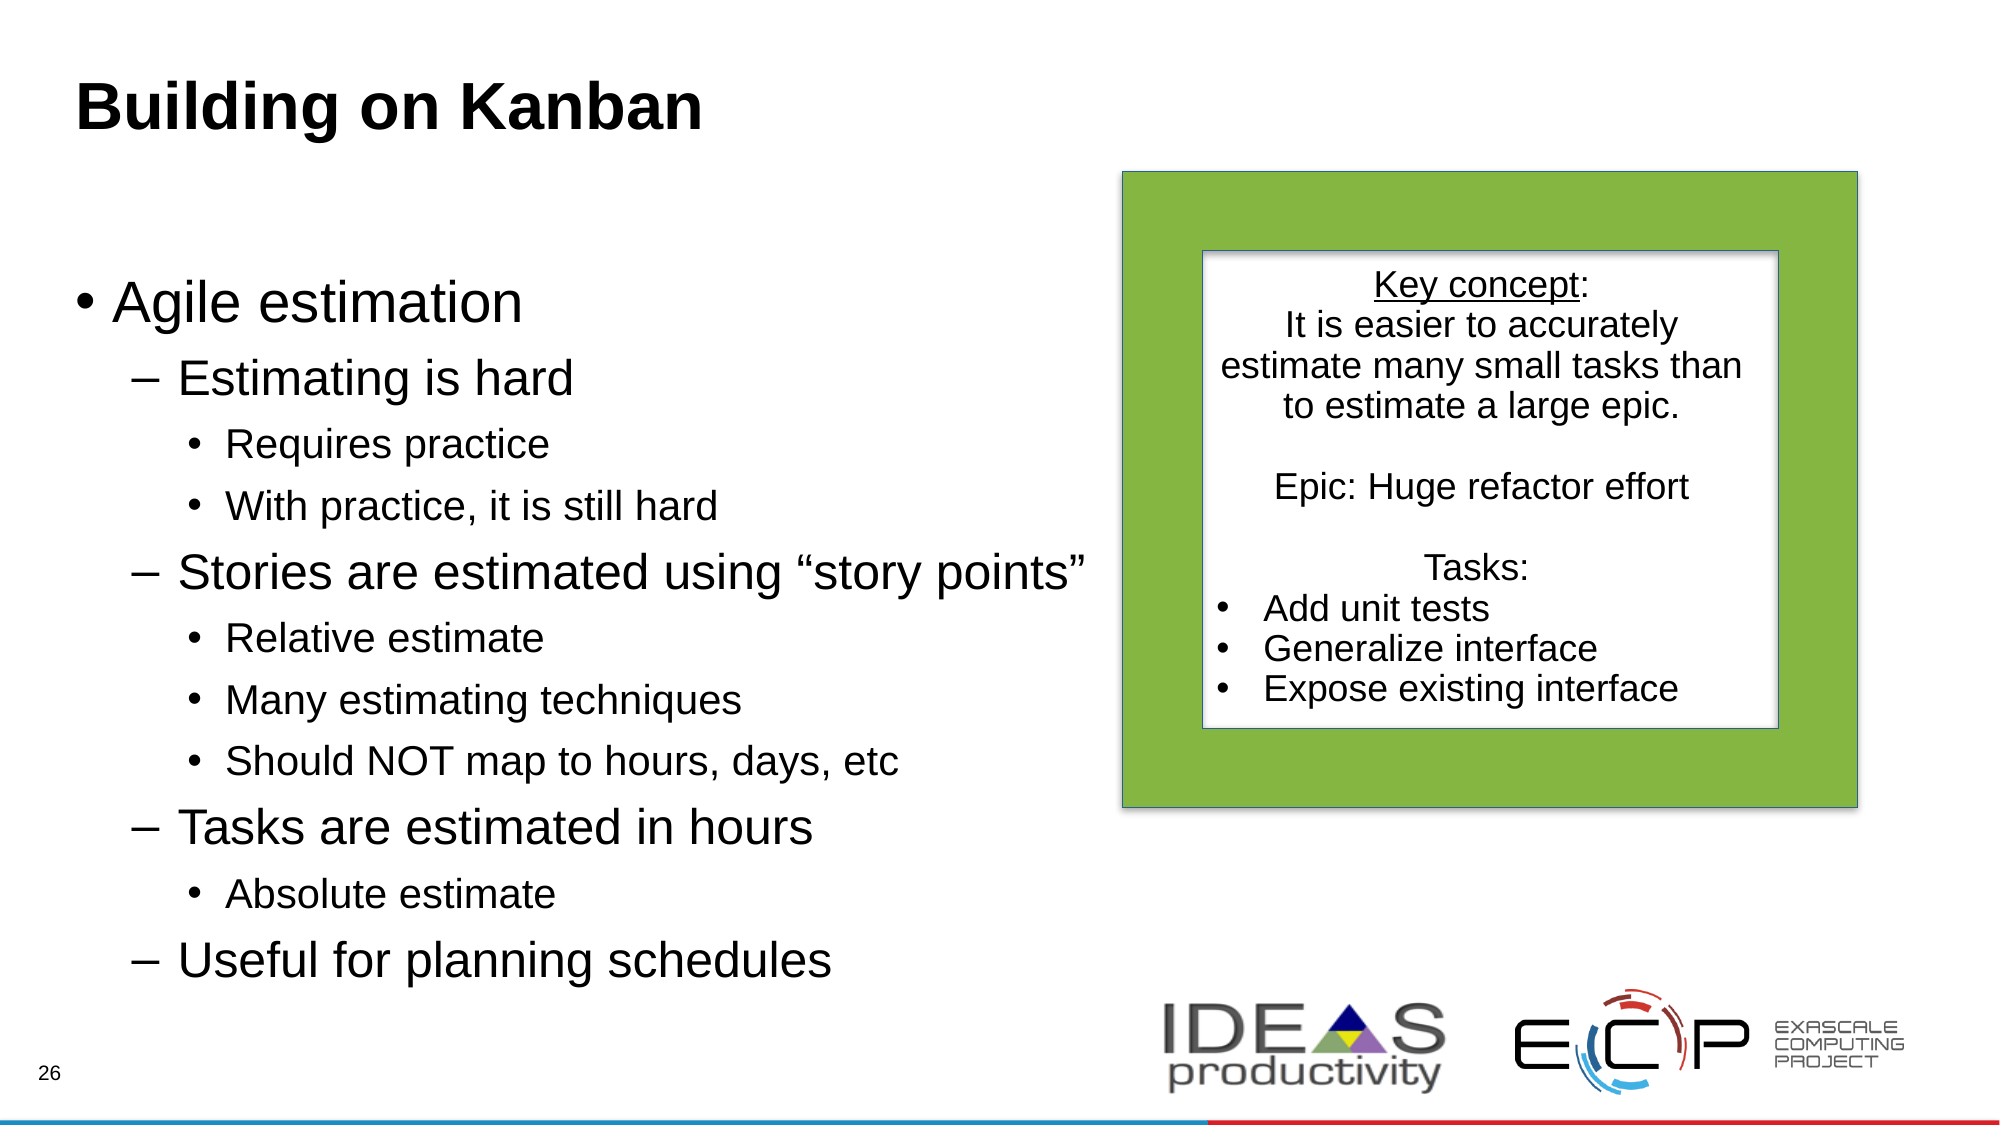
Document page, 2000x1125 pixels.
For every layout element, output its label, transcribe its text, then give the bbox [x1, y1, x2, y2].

picture [1152, 995, 1456, 1101]
text_box [1122, 171, 1858, 808]
title Building on Kanban [59, 67, 1926, 152]
list Agile estimation Estimating is hard Requires practice With practice, it is still hard Stories are estimated using “story points” Relative estimate Many estimating techniques Should NOT map to hours, days, etc Tasks are estimated in hours Absolute estimate Useful for planning schedules [59, 264, 1926, 930]
picture [1515, 989, 1904, 1095]
text_box Key concept: It is easier to accurately estimate many small tasks than to estimate a large epic. Epic: Huge refactor effort Tasks: Add unit tests Generalize interface Expose existing interface [1201, 257, 1762, 718]
